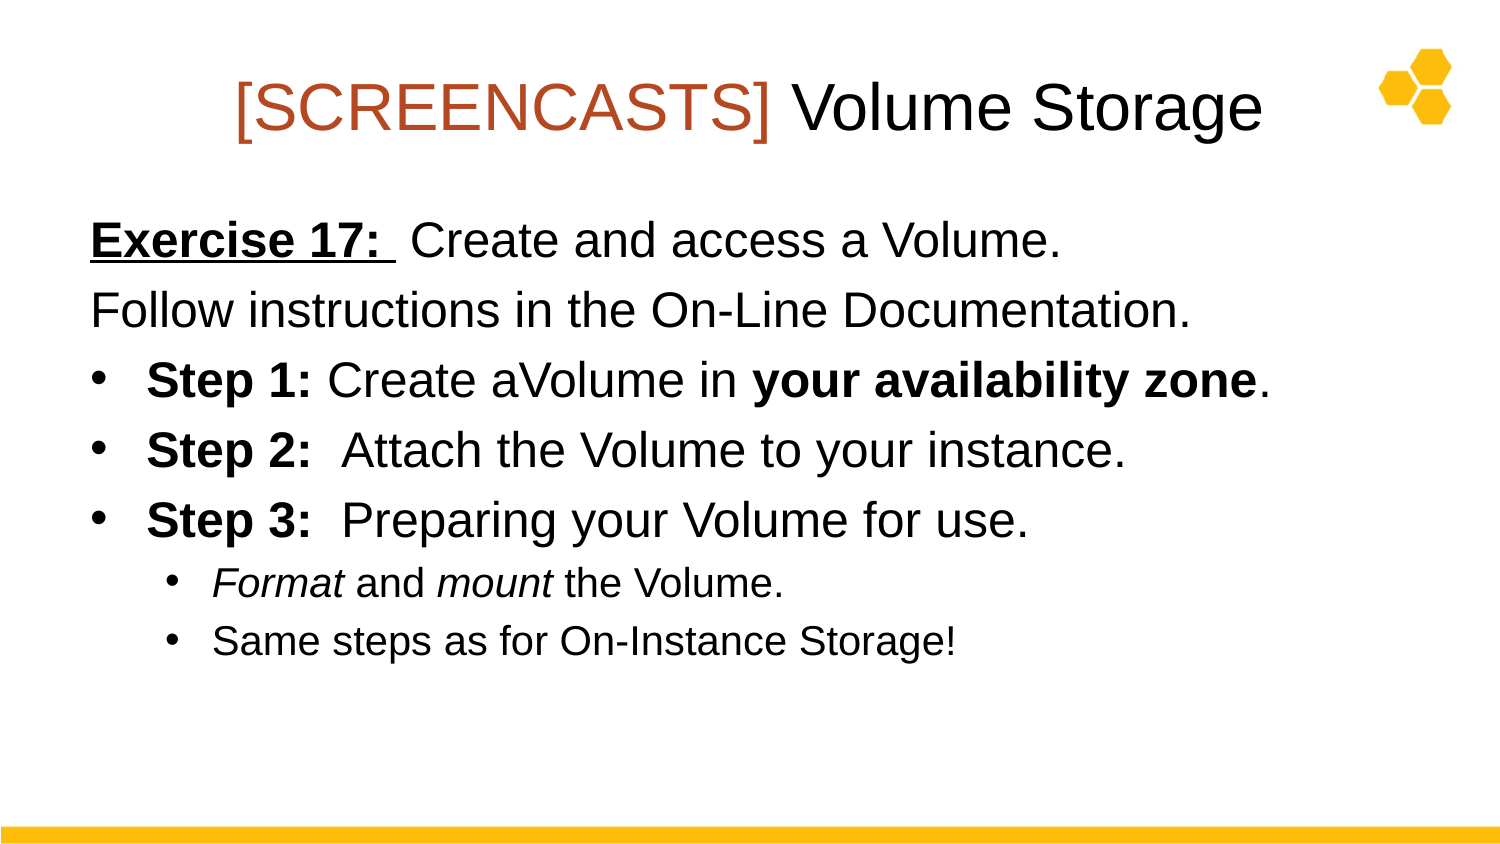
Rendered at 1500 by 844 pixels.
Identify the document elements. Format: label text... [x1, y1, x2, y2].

list Exercise 17: Create and access a Volume. Follow instructions in the On-Line Documentation. Step 1: Create aVolume in your availability zone. Step 2: Attach the Volume to your instance. Step 3: Preparing your Volume for use. Format and mount the Volume. Same steps as for On-Instance Storage! [75, 199, 1425, 754]
picture [0, 0, 1500, 844]
title [SCREENCASTS] Volume Storage [75, 33, 1425, 175]
